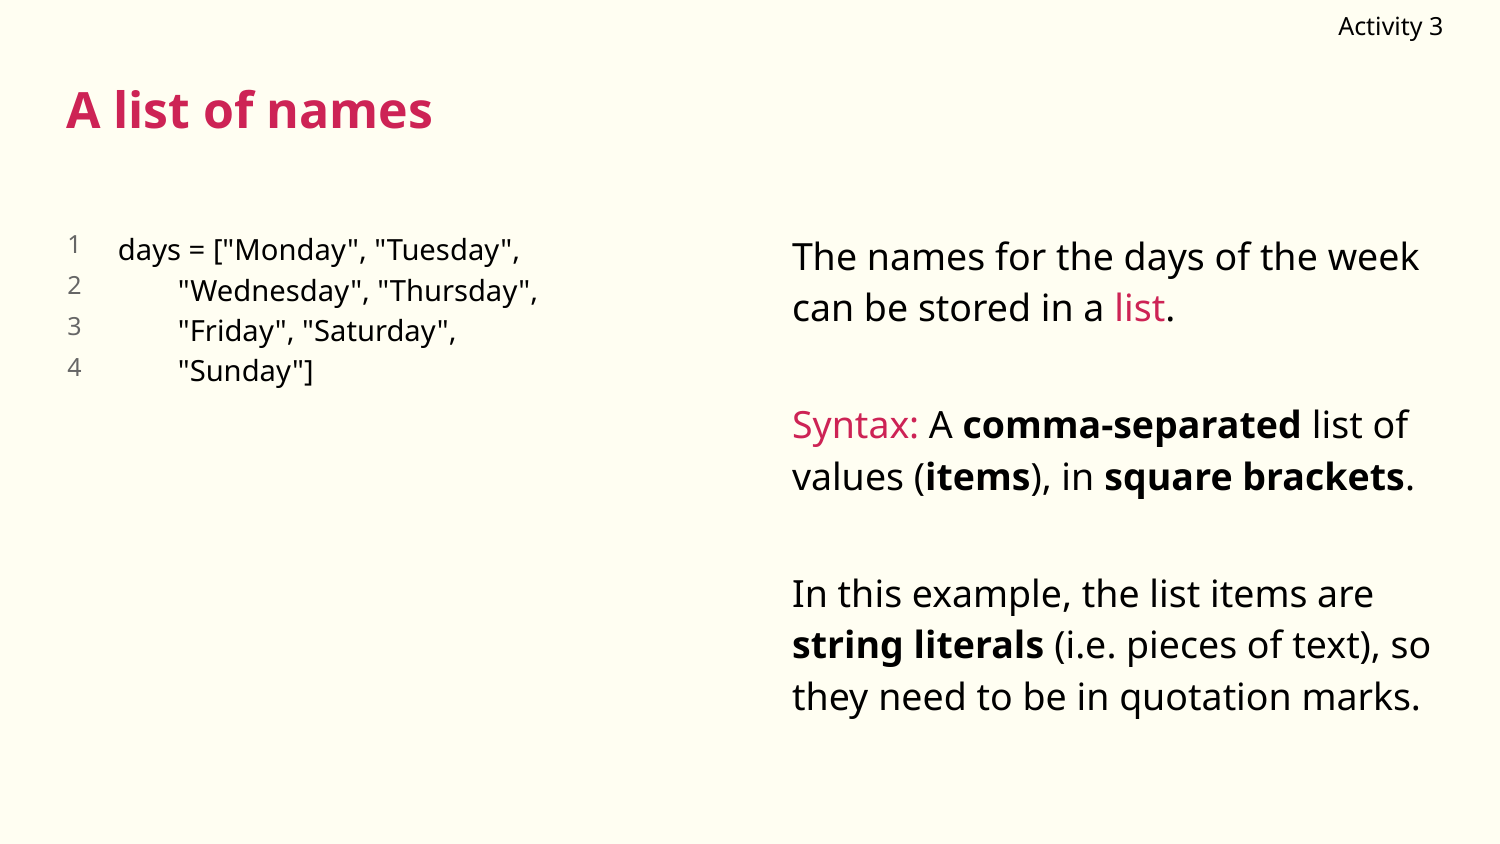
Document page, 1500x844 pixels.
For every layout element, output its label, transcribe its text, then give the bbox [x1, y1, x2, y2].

text_box A list of names [51, 51, 1449, 167]
text_box days = ["Monday", "Tuesday", "Wednesday", "Thursday", "Friday", "Saturday", "Sunday"] [102, 211, 697, 530]
text_box The names for the days of the week can be stored in a list. [776, 211, 1449, 345]
text_box 1 2 3 4 [52, 214, 97, 534]
subtitle Activity 3 [1122, 0, 1444, 52]
text_box Syntax: A comma-separated list of values (items), in square brackets. [776, 380, 1449, 513]
text_box In this example, the list items are string literals (i.e. pieces of text), so they need to be in quotation marks. [776, 548, 1449, 730]
